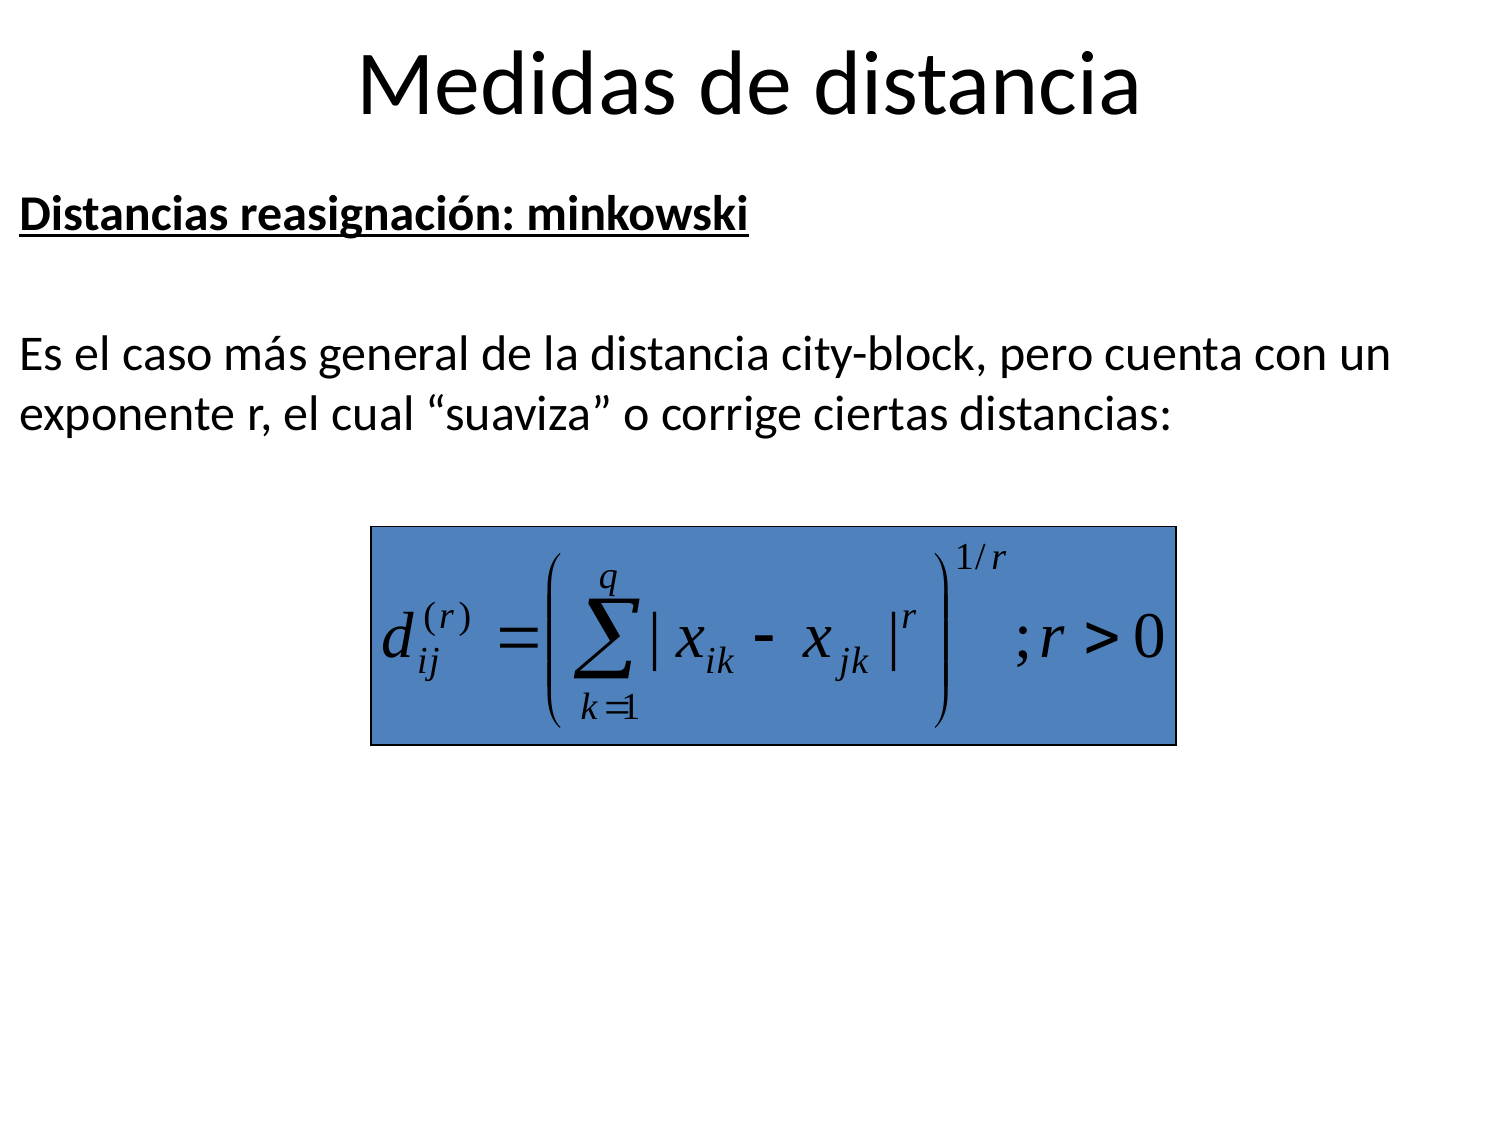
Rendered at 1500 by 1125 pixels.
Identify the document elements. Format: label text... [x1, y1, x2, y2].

list Distancias reasignación: minkowski Es el caso más general de la distancia city-block, pero cuenta con un exponente r, el cual “suaviza” o corrige ciertas distancias: [4, 172, 1483, 1106]
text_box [371, 526, 1176, 745]
title Medidas de distancia [17, 7, 1483, 149]
